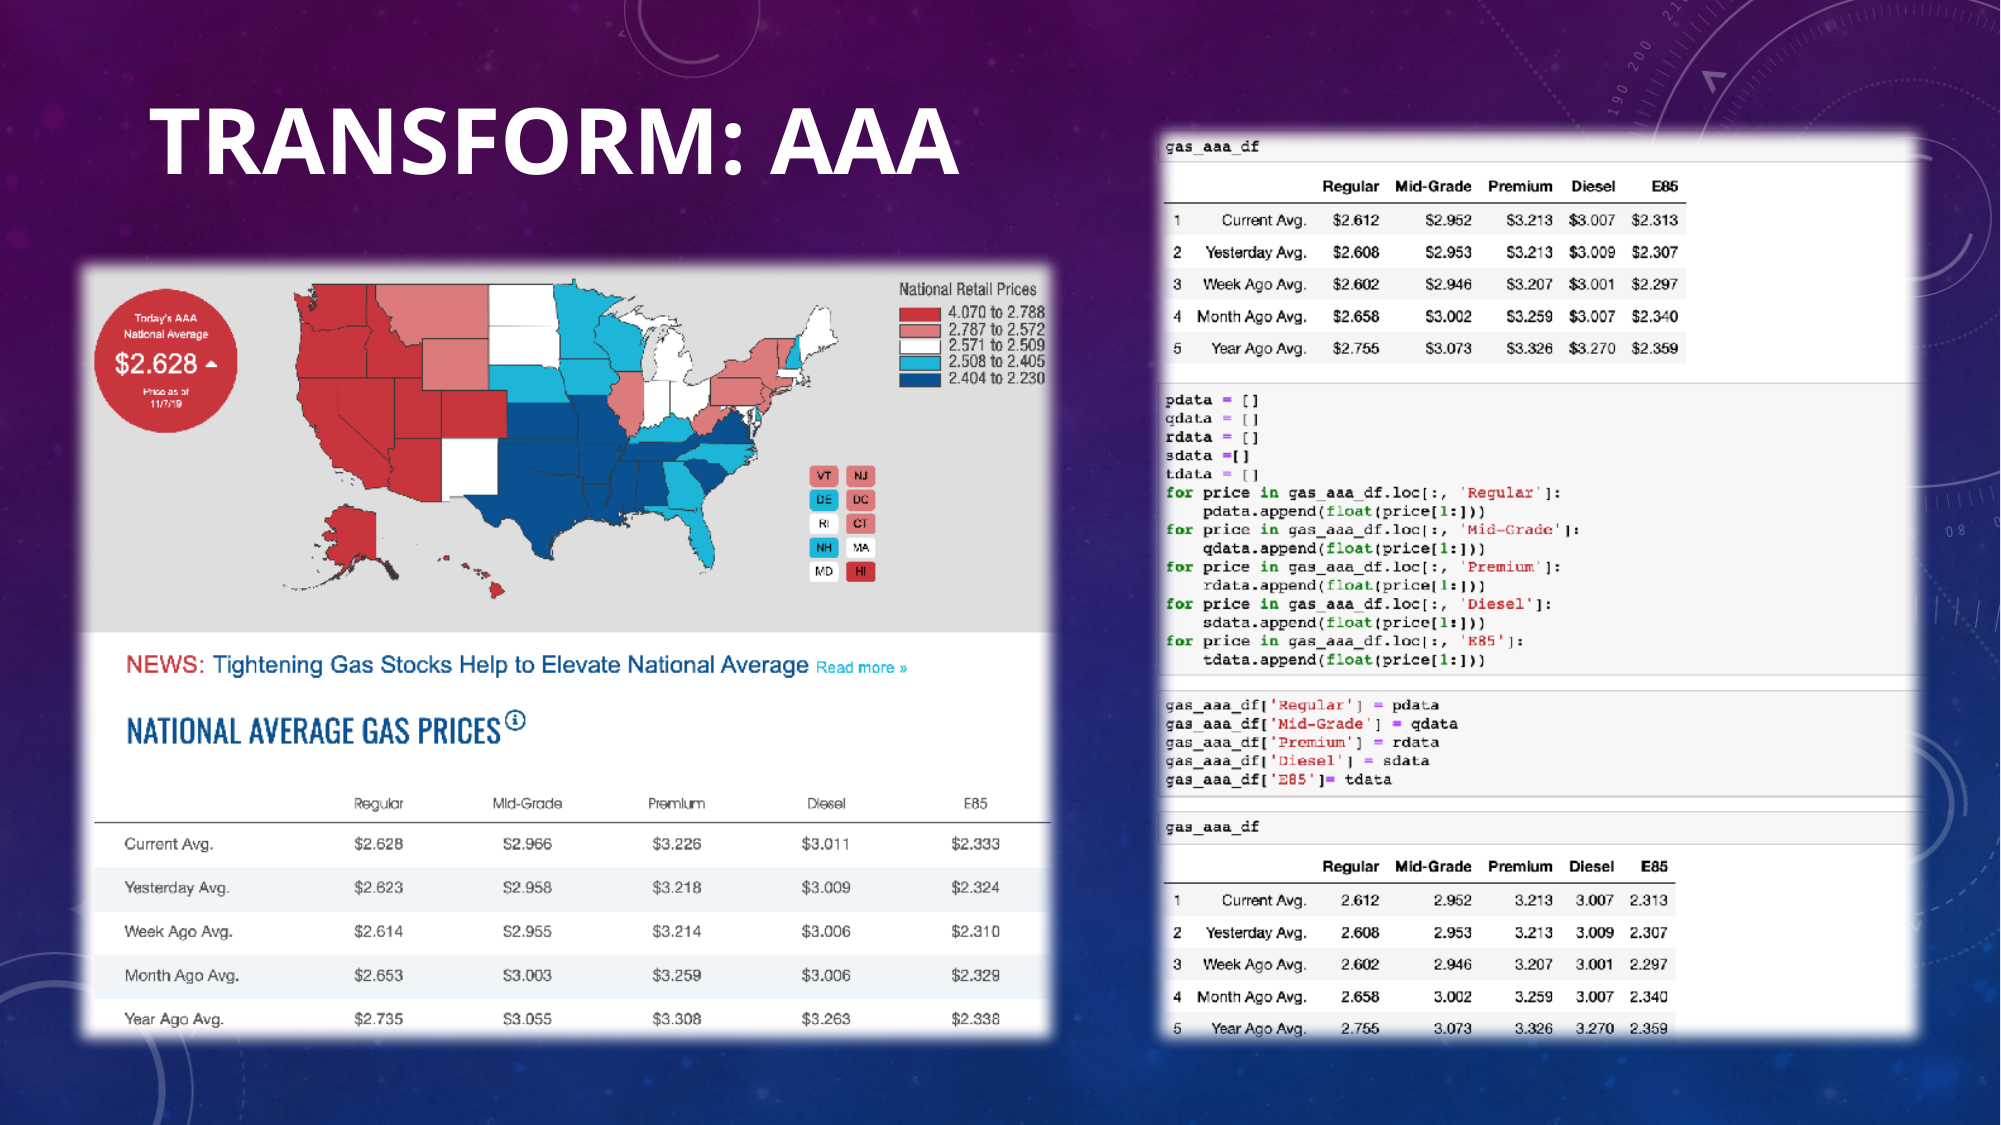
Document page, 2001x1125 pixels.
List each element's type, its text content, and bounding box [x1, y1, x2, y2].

picture [0, 0, 2001, 1125]
title Transform: AAA [68, 23, 1065, 251]
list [67, 251, 1065, 1053]
